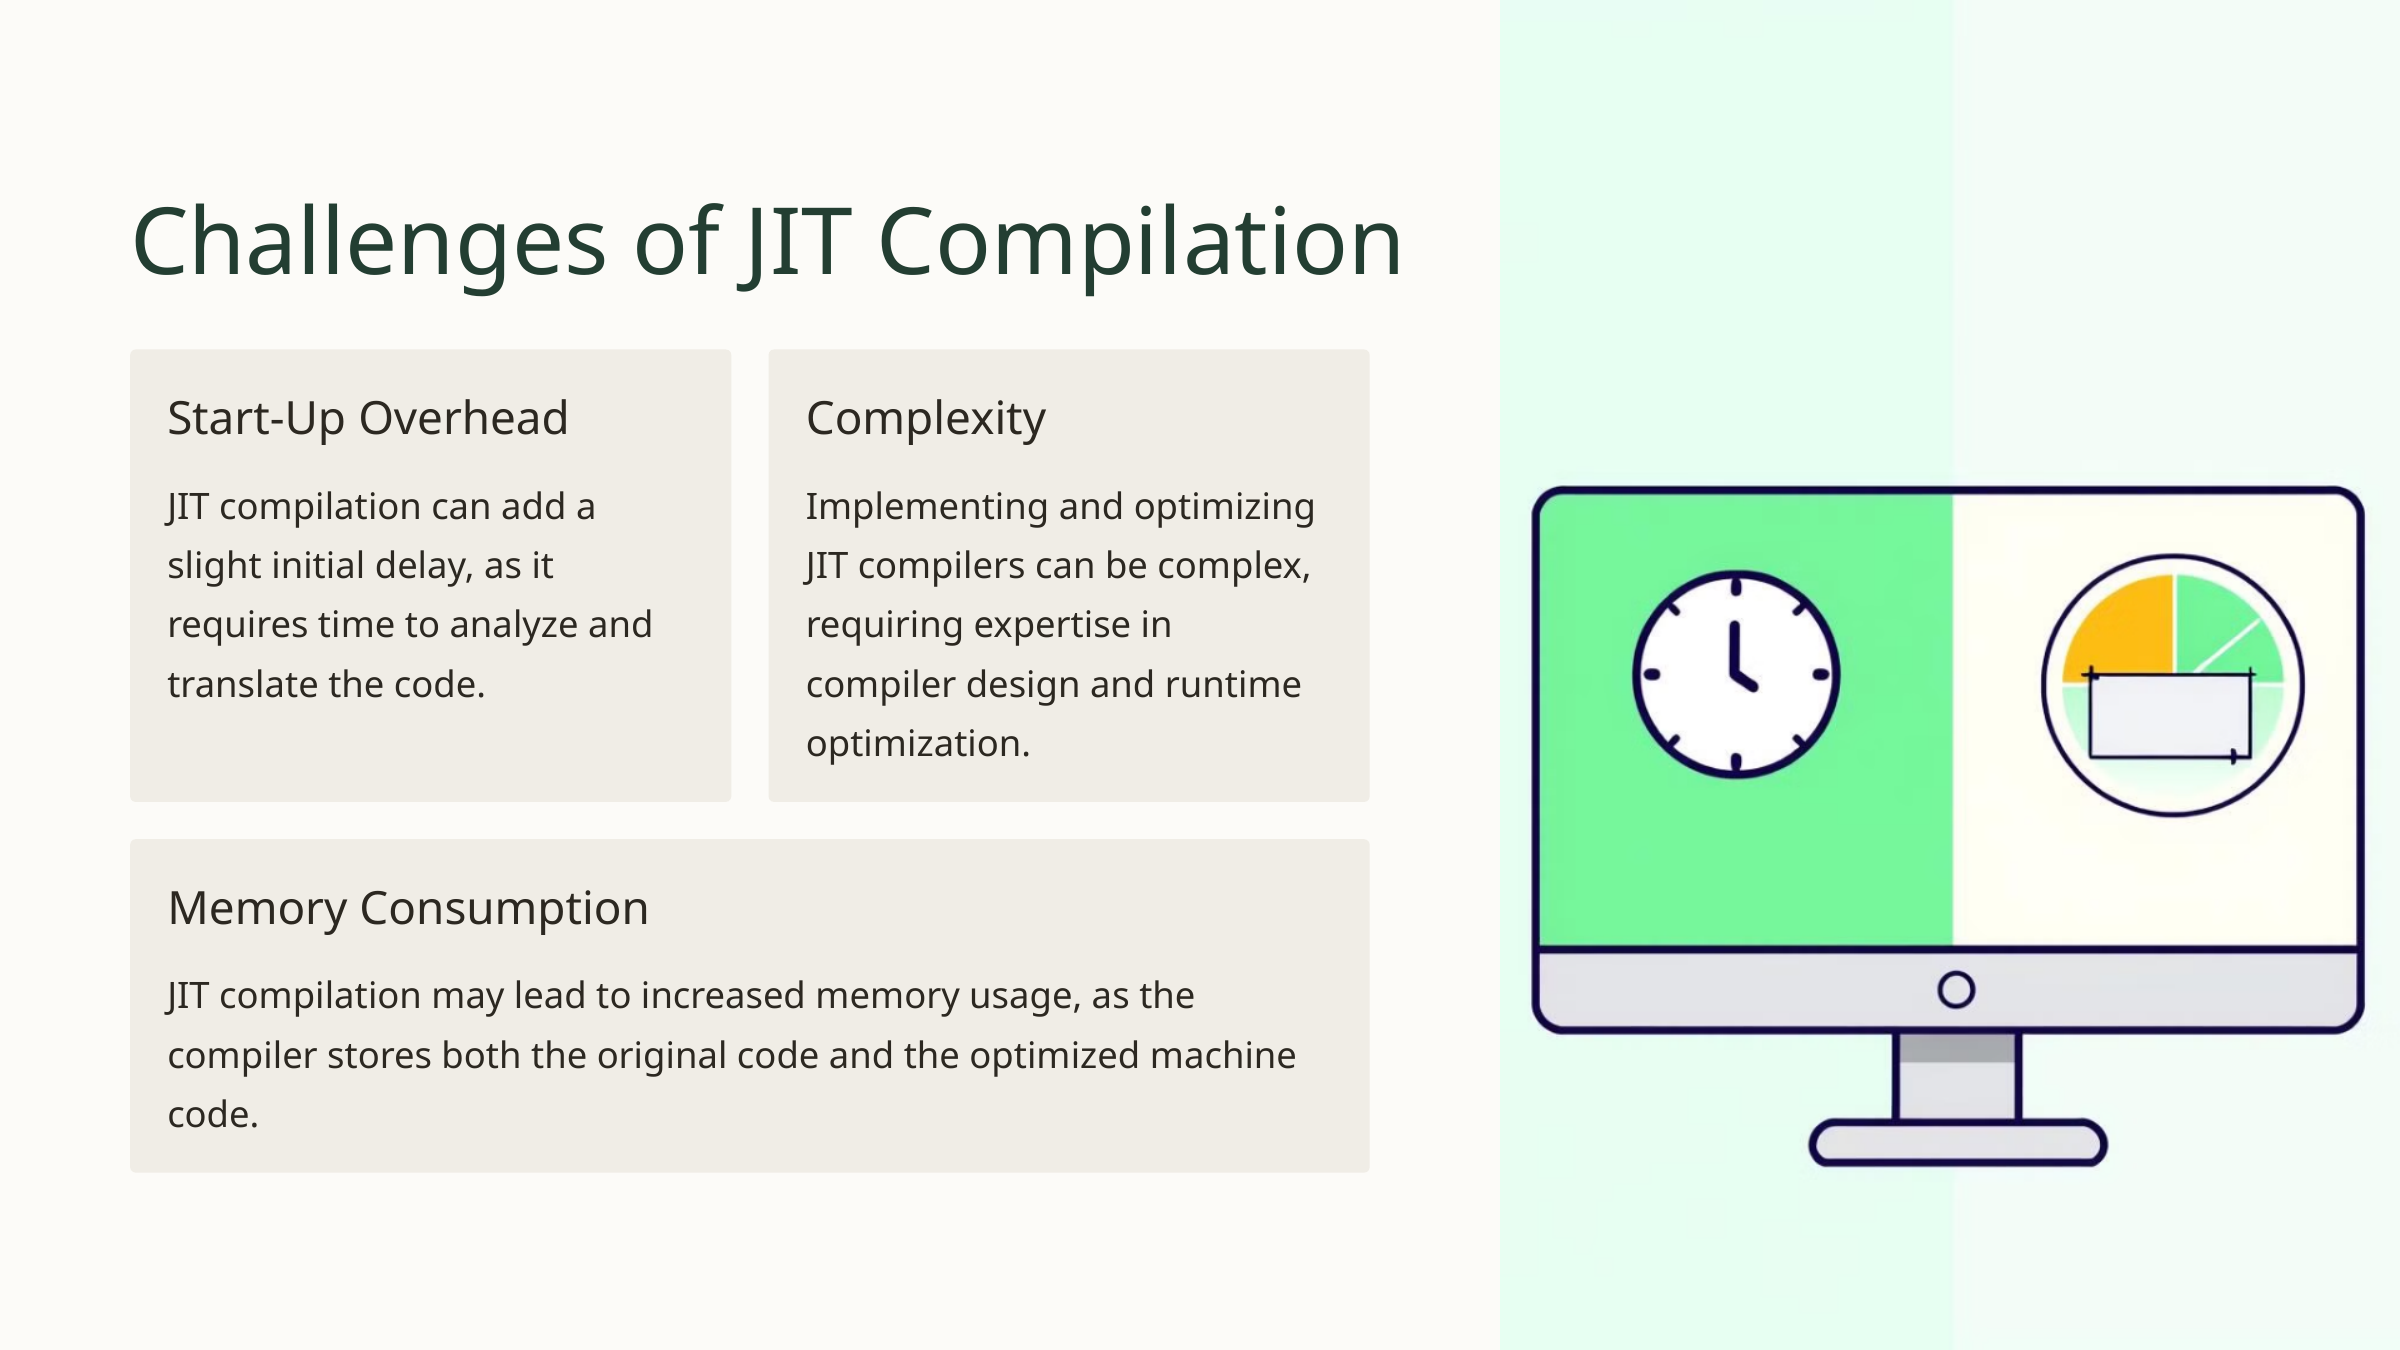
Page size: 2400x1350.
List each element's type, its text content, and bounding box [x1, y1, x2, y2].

text_box Start-Up Overhead [167, 386, 633, 445]
text_box JIT compilation can add a slight initial delay, as it requires time to analyze and translate the code. [167, 467, 695, 706]
text_box Memory Consumption [167, 876, 635, 935]
text_box Complexity [805, 386, 1271, 445]
text_box JIT compilation may lead to increased memory usage, as the compiler stores both the original code and the optimized machine code. [167, 956, 1333, 1136]
text_box [130, 349, 732, 802]
text_box [768, 349, 1370, 802]
text_box Challenges of JIT Compilation [130, 177, 1361, 294]
picture [1499, 0, 2400, 1350]
text_box Implementing and optimizing JIT compilers can be complex, requiring expertise in compiler design and runtime optimization. [805, 467, 1333, 765]
text_box [130, 839, 1370, 1173]
